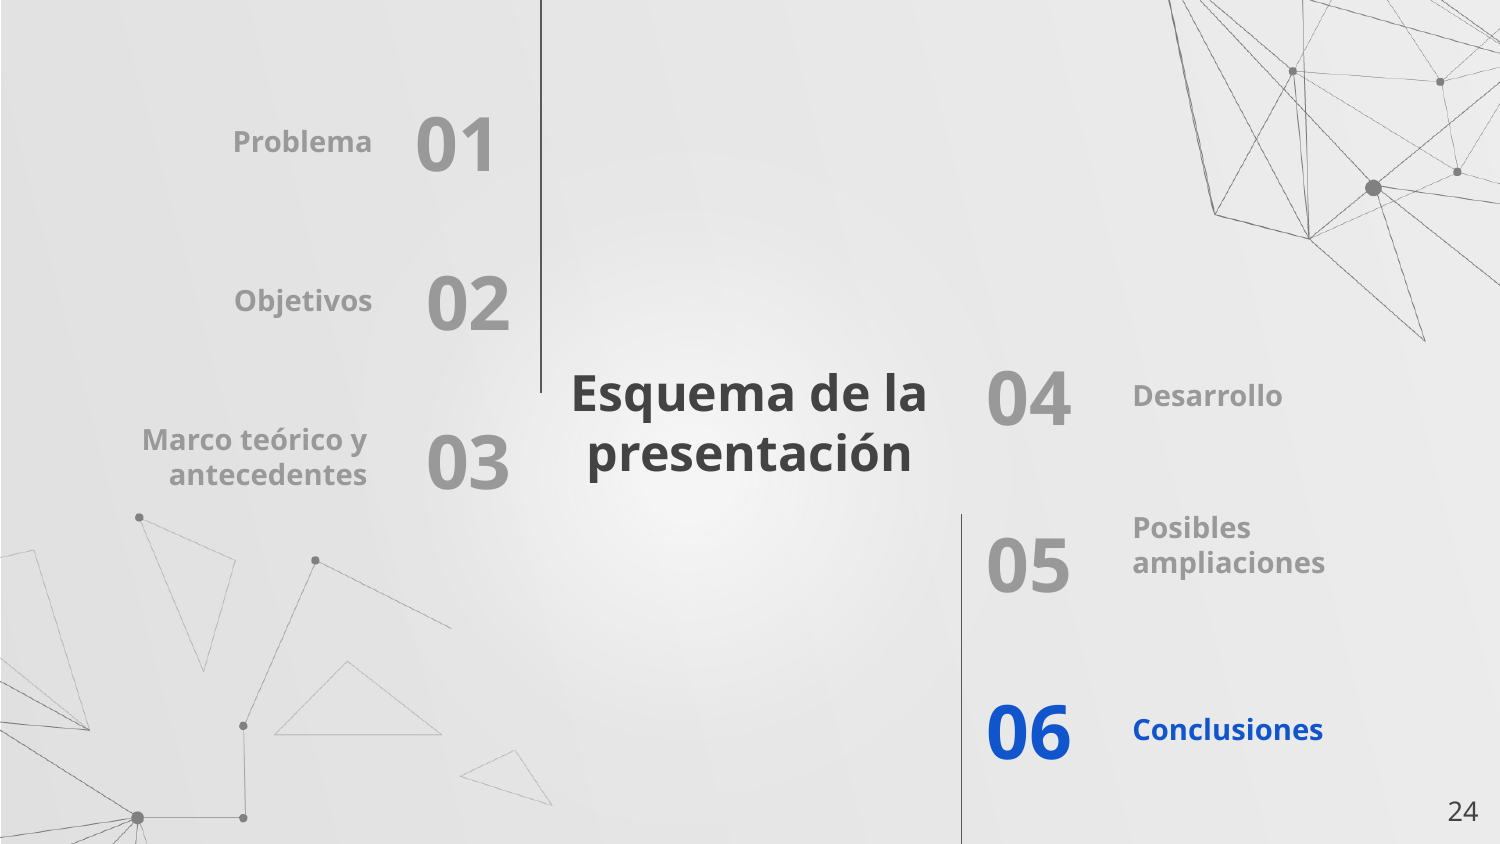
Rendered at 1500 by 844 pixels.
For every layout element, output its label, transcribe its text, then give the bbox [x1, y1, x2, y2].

slide_number ‹#› [1403, 779, 1494, 844]
title Conclusiones [1117, 697, 1460, 762]
title 05 [971, 514, 1148, 610]
picture [0, 0, 1500, 844]
title 06 [971, 682, 1148, 777]
title Objetivos [64, 268, 388, 333]
title Desarrollo [1117, 362, 1442, 428]
title Esquema de la presentación [555, 344, 945, 500]
title Problema [64, 108, 334, 174]
title 02 [345, 252, 528, 348]
title 04 [971, 347, 1148, 443]
title Marco teórico y antecedentes [58, 442, 383, 507]
title Posibles ampliaciones [1117, 530, 1460, 595]
title 03 [345, 412, 528, 508]
title 01 [334, 93, 517, 189]
